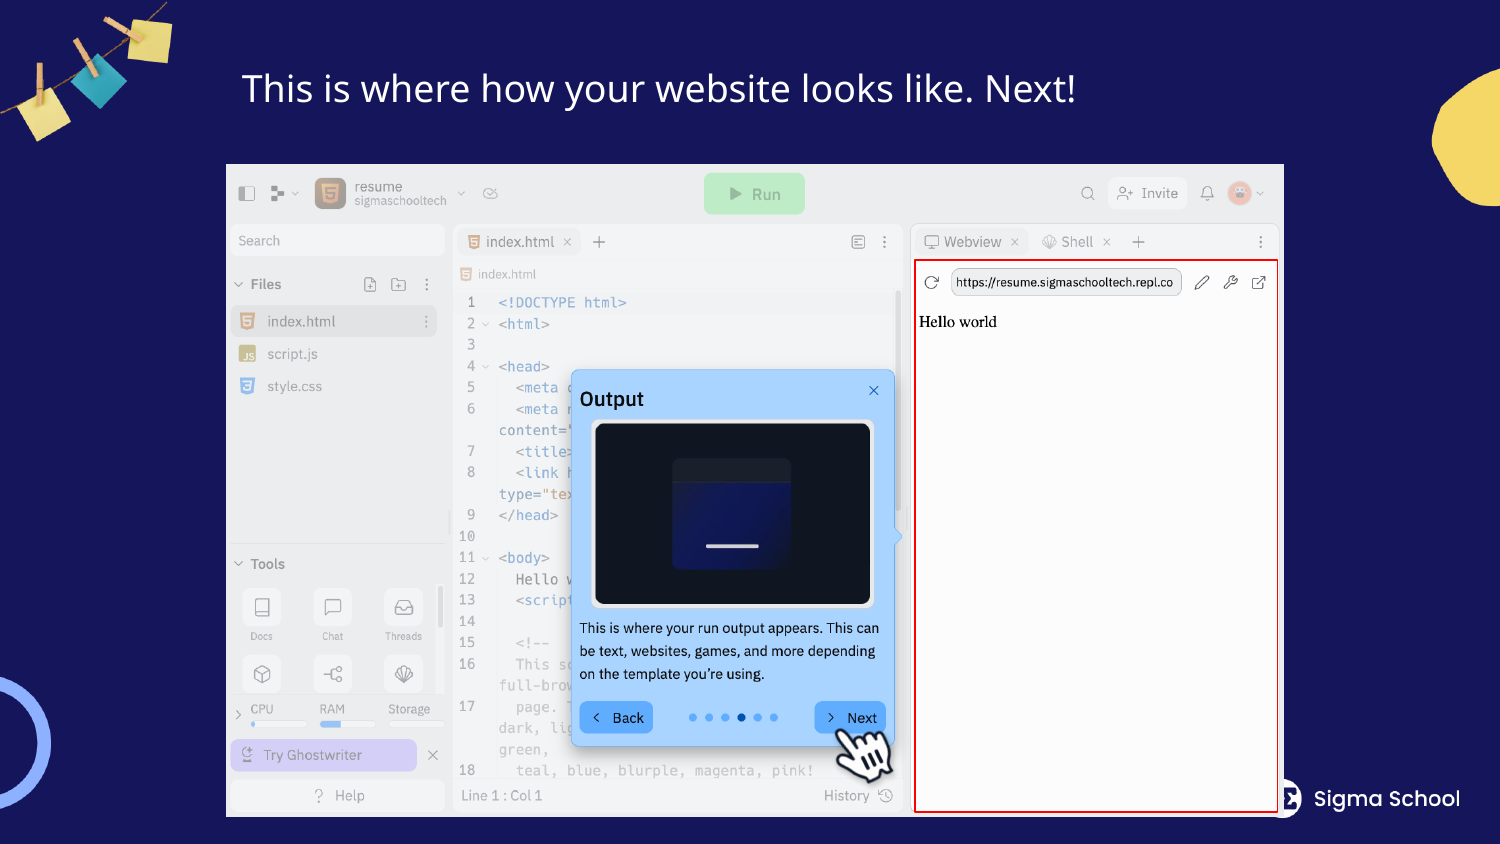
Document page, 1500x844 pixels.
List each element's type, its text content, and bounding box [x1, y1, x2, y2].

title This is where how your website looks like. Next! [226, 35, 1203, 139]
picture [0, 0, 1500, 844]
